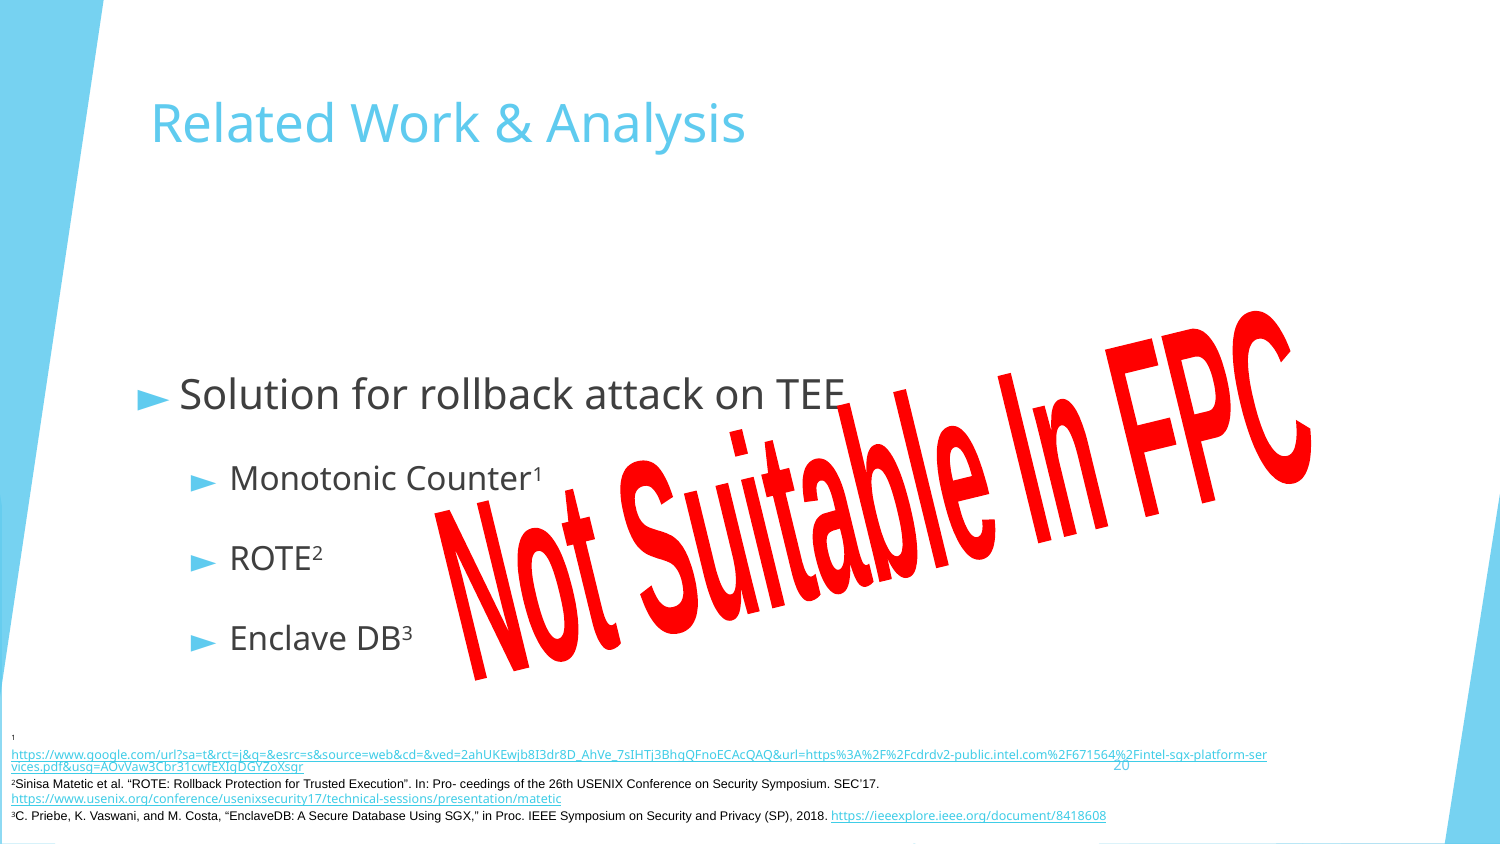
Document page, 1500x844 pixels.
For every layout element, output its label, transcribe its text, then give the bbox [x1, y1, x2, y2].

text_box [0, 0, 104, 698]
list Solution for rollback attack on TEE Monotonic Counter1 ROTE2 Enclave DB3 [126, 311, 939, 698]
text_box [1444, 493, 1500, 844]
text_box 1https://www.google.com/url?sa=t&rct=j&q=&esrc=s&source=web&cd=&ved=2ahUKEwjb8I3dr8D_AhVe_7sIHTj3BhgQFnoECAcQAQ&url=https%3A%2F%2Fcdrdv2-public.intel.com%2F671564%2Fintel-sgx-platform-services.pdf&usg=AOvVaw3Cbr31cwfEXIgDGYZoXsgr 2Sinisa Matetic et al. “ROTE: Rollback Protection for Trusted Execution”. In: Pro- ceedings of the 26th USENIX Conference on Security Symposium. SEC’17. https://www.usenix.org/conference/usenixsecurity17/technical-sessions/presentation/matetic 3C. Priebe, K. Vaswani, and M. Costa, “EnclaveDB: A Secure Database Using SGX,” in Proc. IEEE Symposium on Security and Privacy (SP), 2018. https://ieeexplore.ieee.org/document/8418608 [0, 726, 1280, 844]
title Related Work & Analysis [139, 75, 1197, 160]
text_box [2, 0, 1500, 844]
text_box [1008, 465, 1177, 589]
